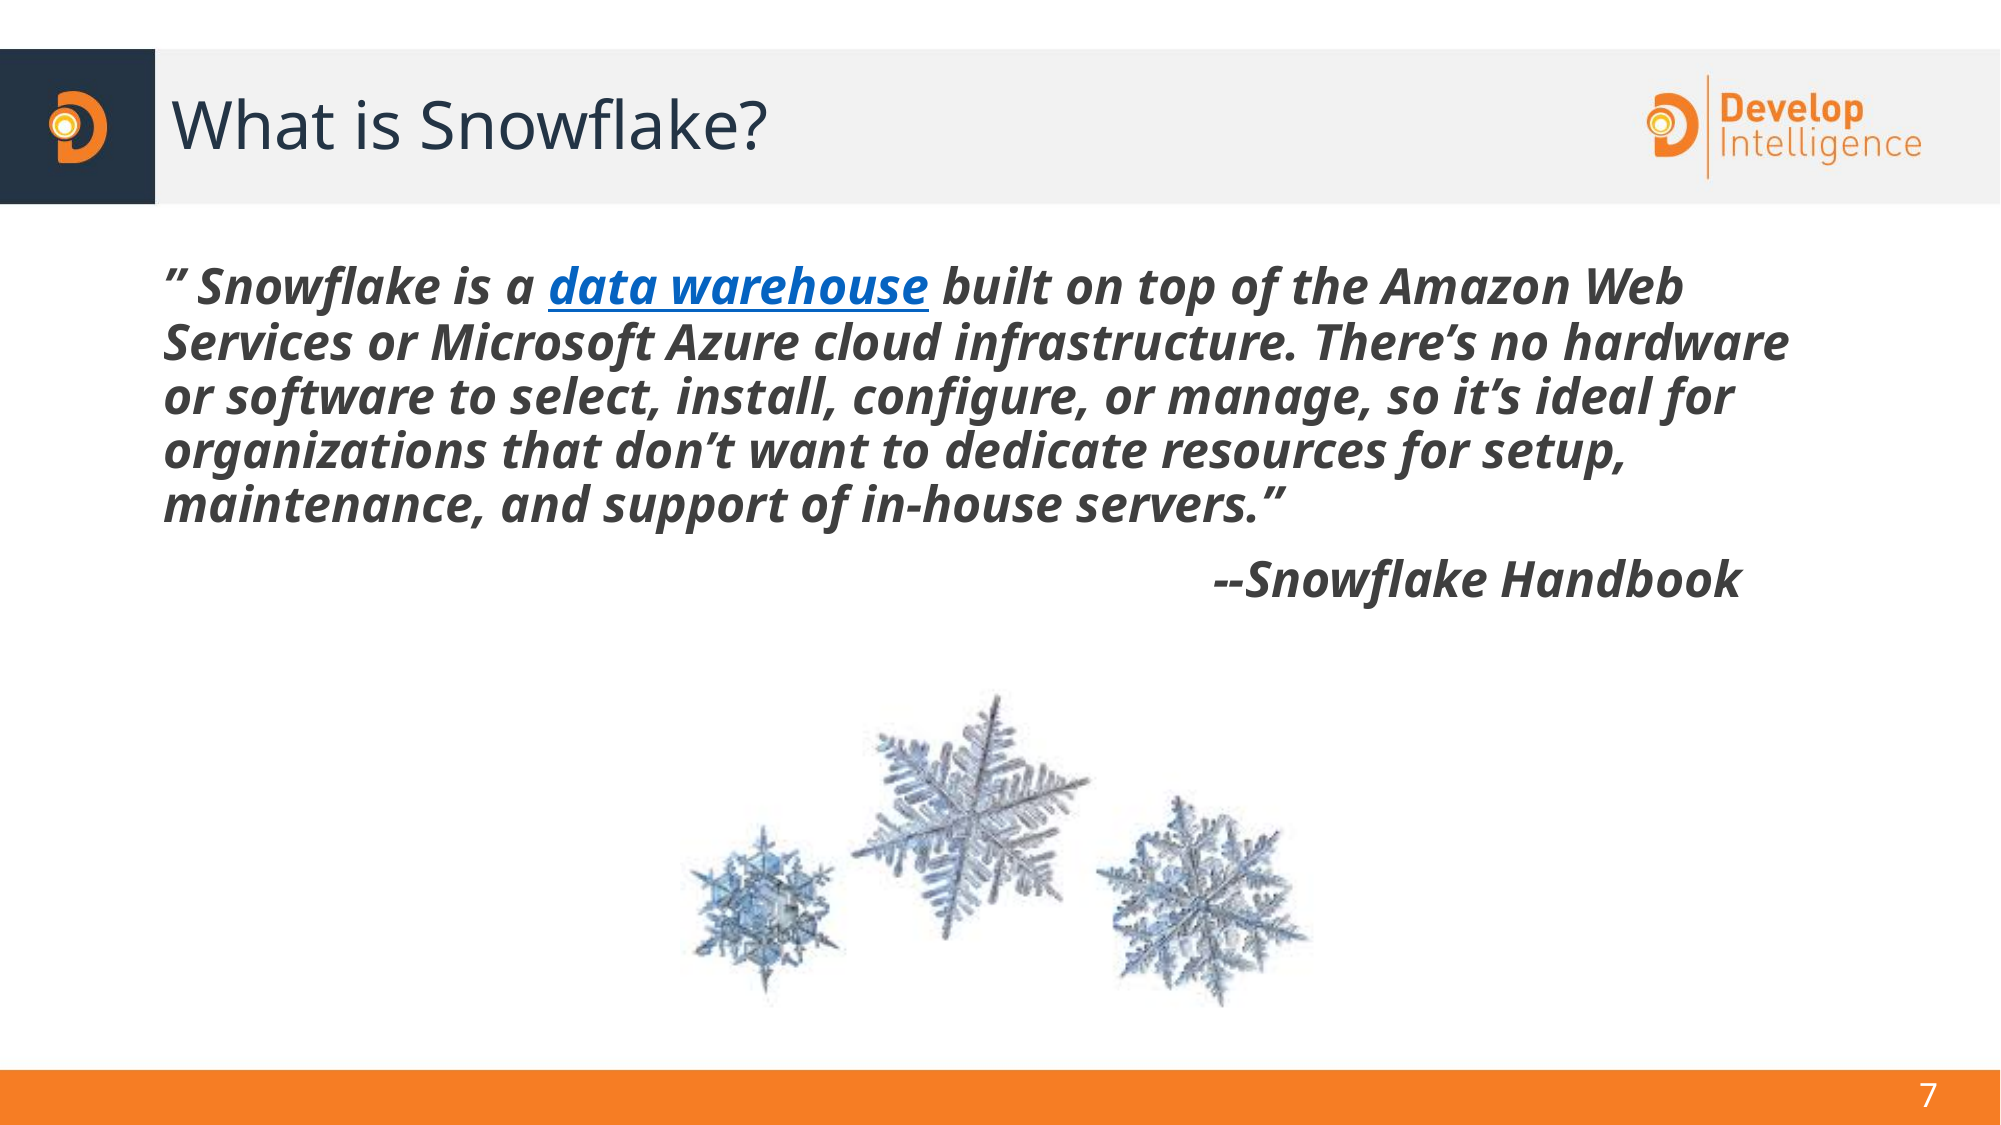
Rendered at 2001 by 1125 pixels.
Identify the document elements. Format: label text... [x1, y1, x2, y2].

list ” Snowflake is a data warehouse built on top of the Amazon Web Services or Microsoft Azure cloud infrastructure. There’s no hardware or software to select, install, configure, or manage, so it’s ideal for organizations that don’t want to dedicate resources for setup, maintenance, and support of in-house servers.” --Snowflake Handbook [135, 248, 1861, 1016]
picture [0, 0, 2001, 1125]
slide_number 7 [1860, 1072, 1998, 1122]
title What is Snowflake? [156, 53, 1999, 203]
